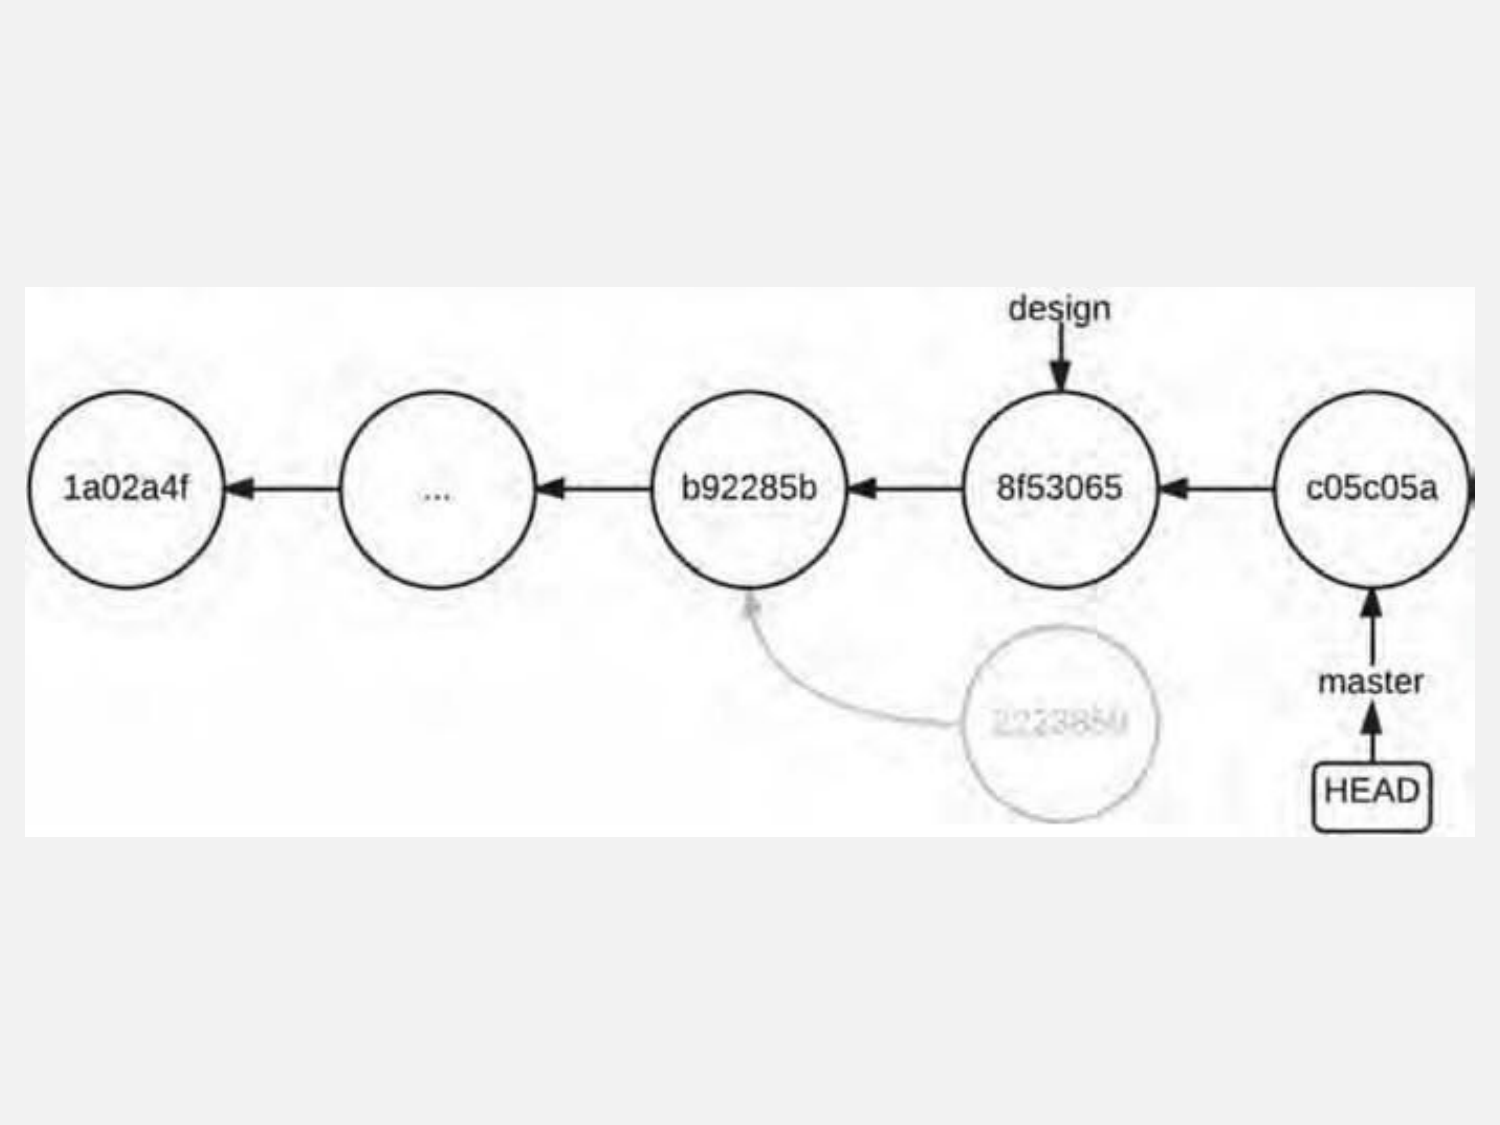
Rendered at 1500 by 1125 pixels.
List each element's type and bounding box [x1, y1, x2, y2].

picture [25, 287, 1475, 837]
